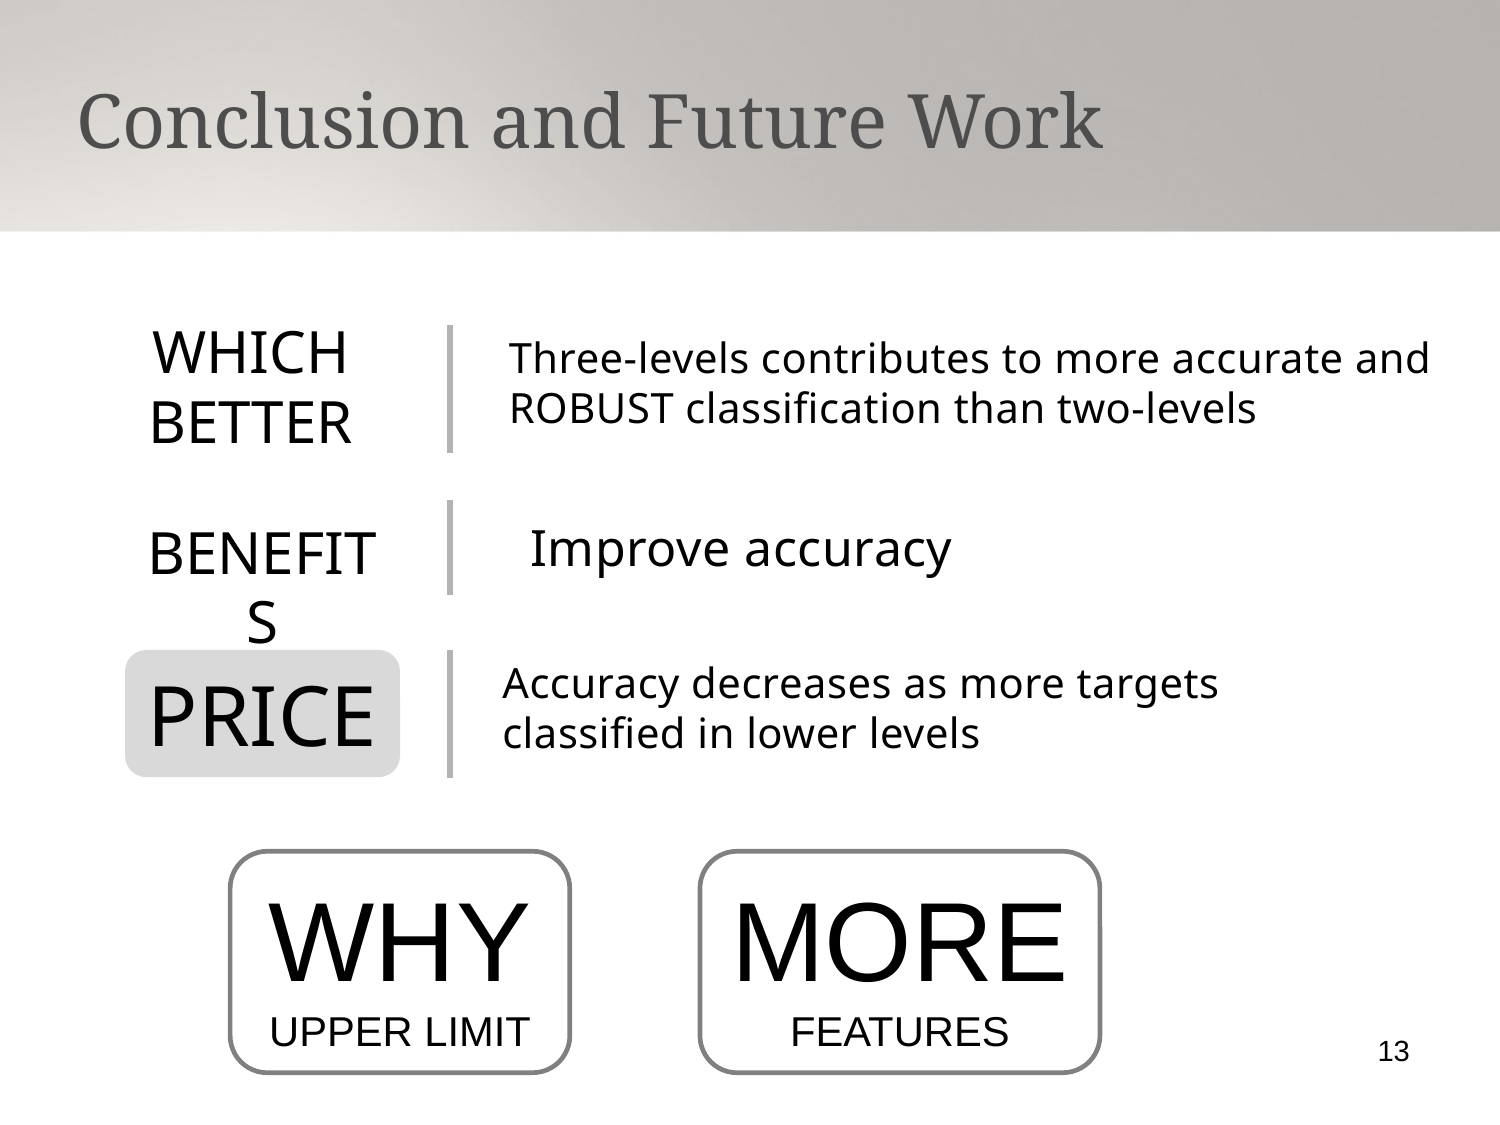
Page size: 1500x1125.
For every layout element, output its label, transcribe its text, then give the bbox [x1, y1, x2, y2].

text_box WHICH BETTER [98, 297, 403, 473]
picture [0, 0, 1500, 1125]
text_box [449, 499, 1004, 596]
slide_number 13 [1074, 1024, 1425, 1103]
text_box Conclusion and Future Work [61, 24, 1186, 213]
text_box PRICE [122, 647, 403, 780]
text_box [449, 649, 1288, 779]
text_box MORE FEATURES [697, 849, 1103, 1075]
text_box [449, 324, 1470, 454]
text_box WHY UPPER LIMIT [228, 849, 572, 1075]
text_box BENEFITS [110, 497, 415, 668]
